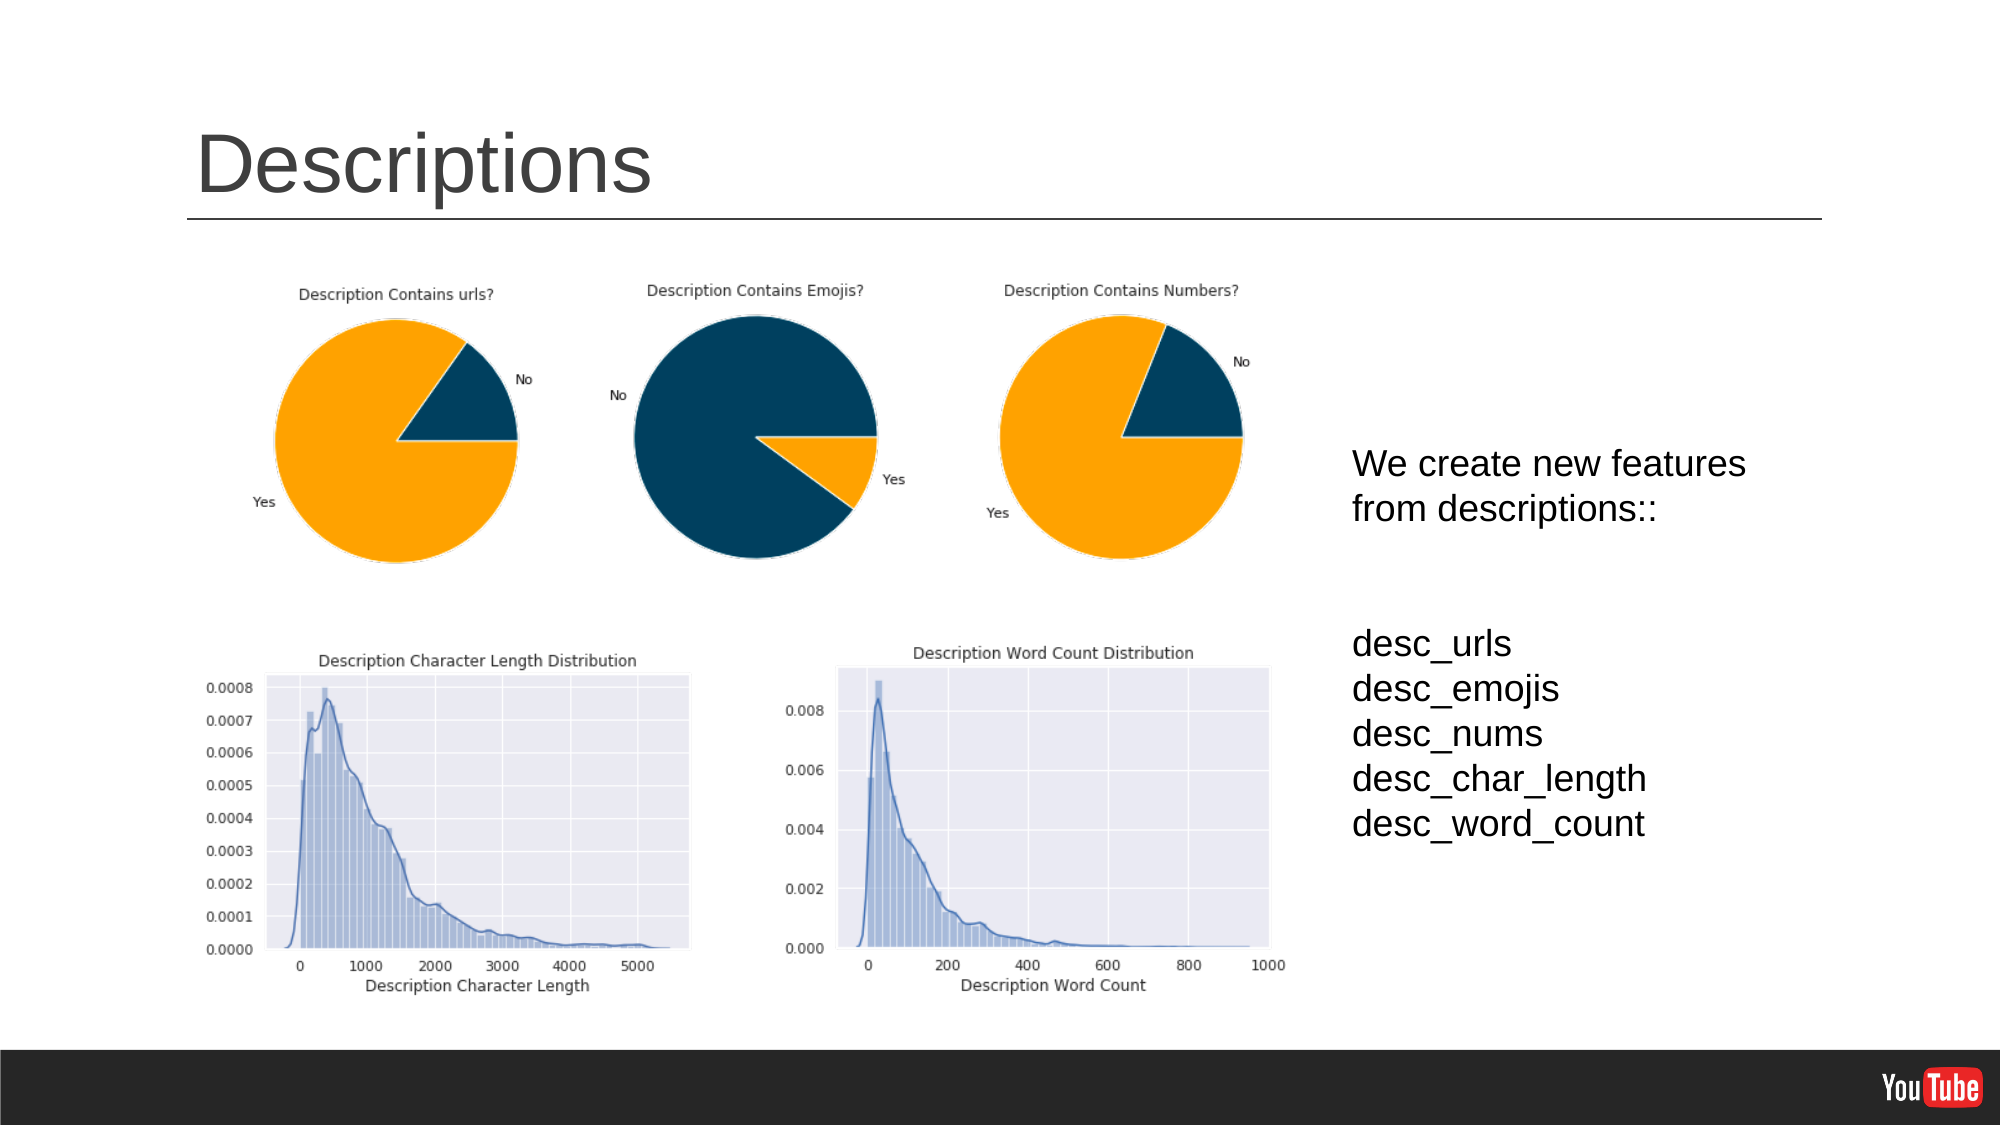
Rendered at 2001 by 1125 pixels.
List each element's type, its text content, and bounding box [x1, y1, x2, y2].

picture [179, 274, 1338, 585]
picture [775, 637, 1296, 1005]
text_box We create new features from descriptions:: desc_urls desc_emojis desc_nums desc_char_length desc_word_count [1337, 423, 1830, 1004]
picture [1879, 1057, 1986, 1118]
title Descriptions [180, 47, 1830, 219]
picture [195, 644, 699, 1005]
